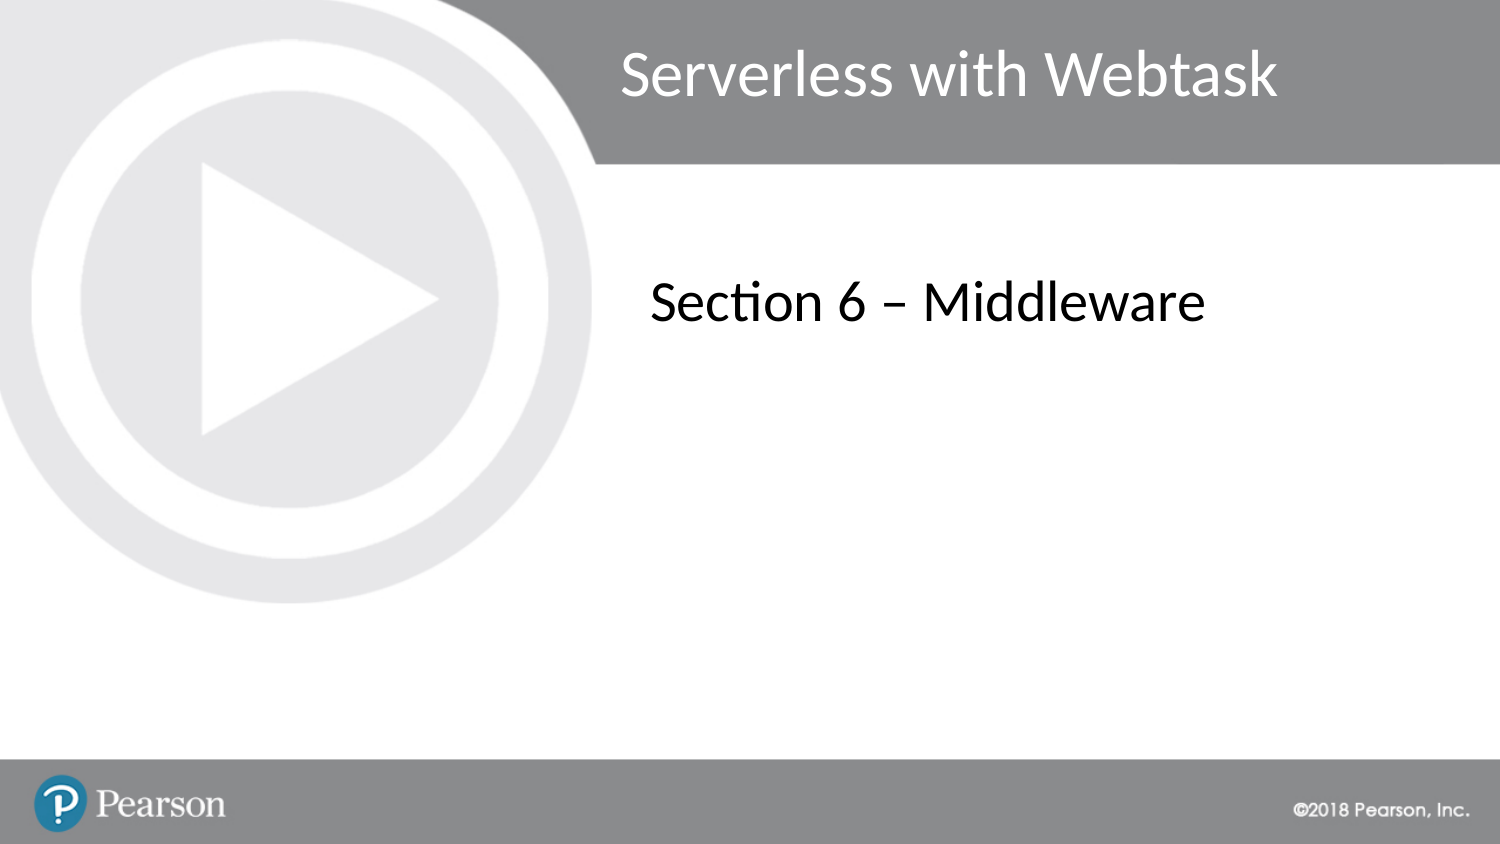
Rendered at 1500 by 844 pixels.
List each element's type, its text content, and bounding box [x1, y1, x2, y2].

picture [0, 0, 1500, 844]
subtitle Section 6 – Middleware [626, 255, 1397, 471]
title Serverless with Webtask [605, 21, 1469, 156]
